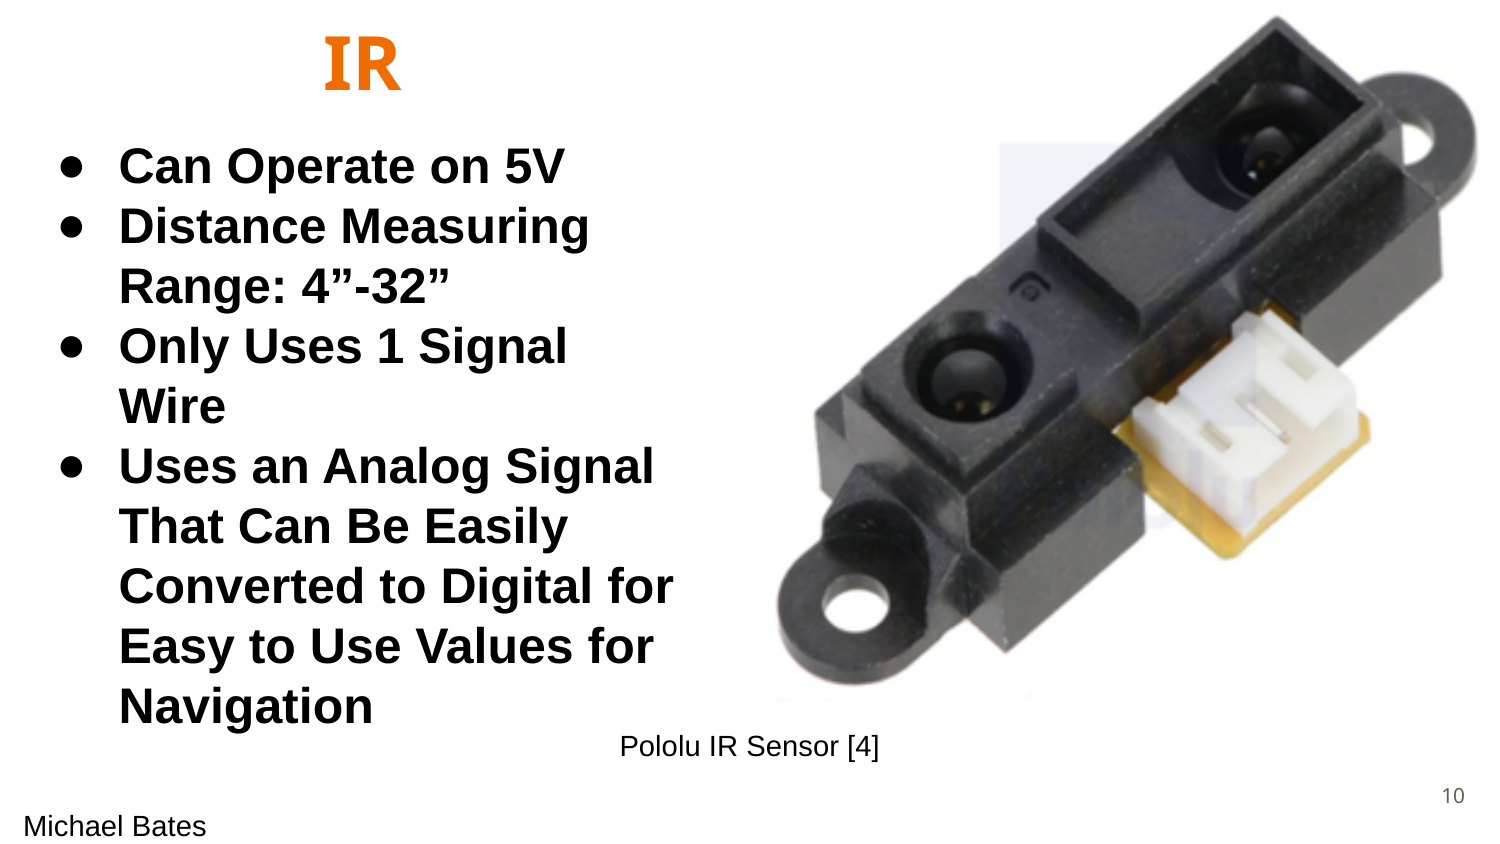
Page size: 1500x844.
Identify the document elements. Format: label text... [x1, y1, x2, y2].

picture [749, 0, 1500, 702]
slide_number 10 [1389, 764, 1480, 830]
text_box Can Operate on 5V Distance Measuring Range: 4”-32” Only Uses 1 Signal Wire Uses an Analog Signal That Can Be Easily Converted to Digital for Easy to Use Values for Navigation [28, 118, 697, 765]
text_box Pololu IR Sensor [4] [428, 707, 1072, 787]
text_box Michael Bates [8, 792, 361, 844]
title IR [287, 0, 438, 116]
